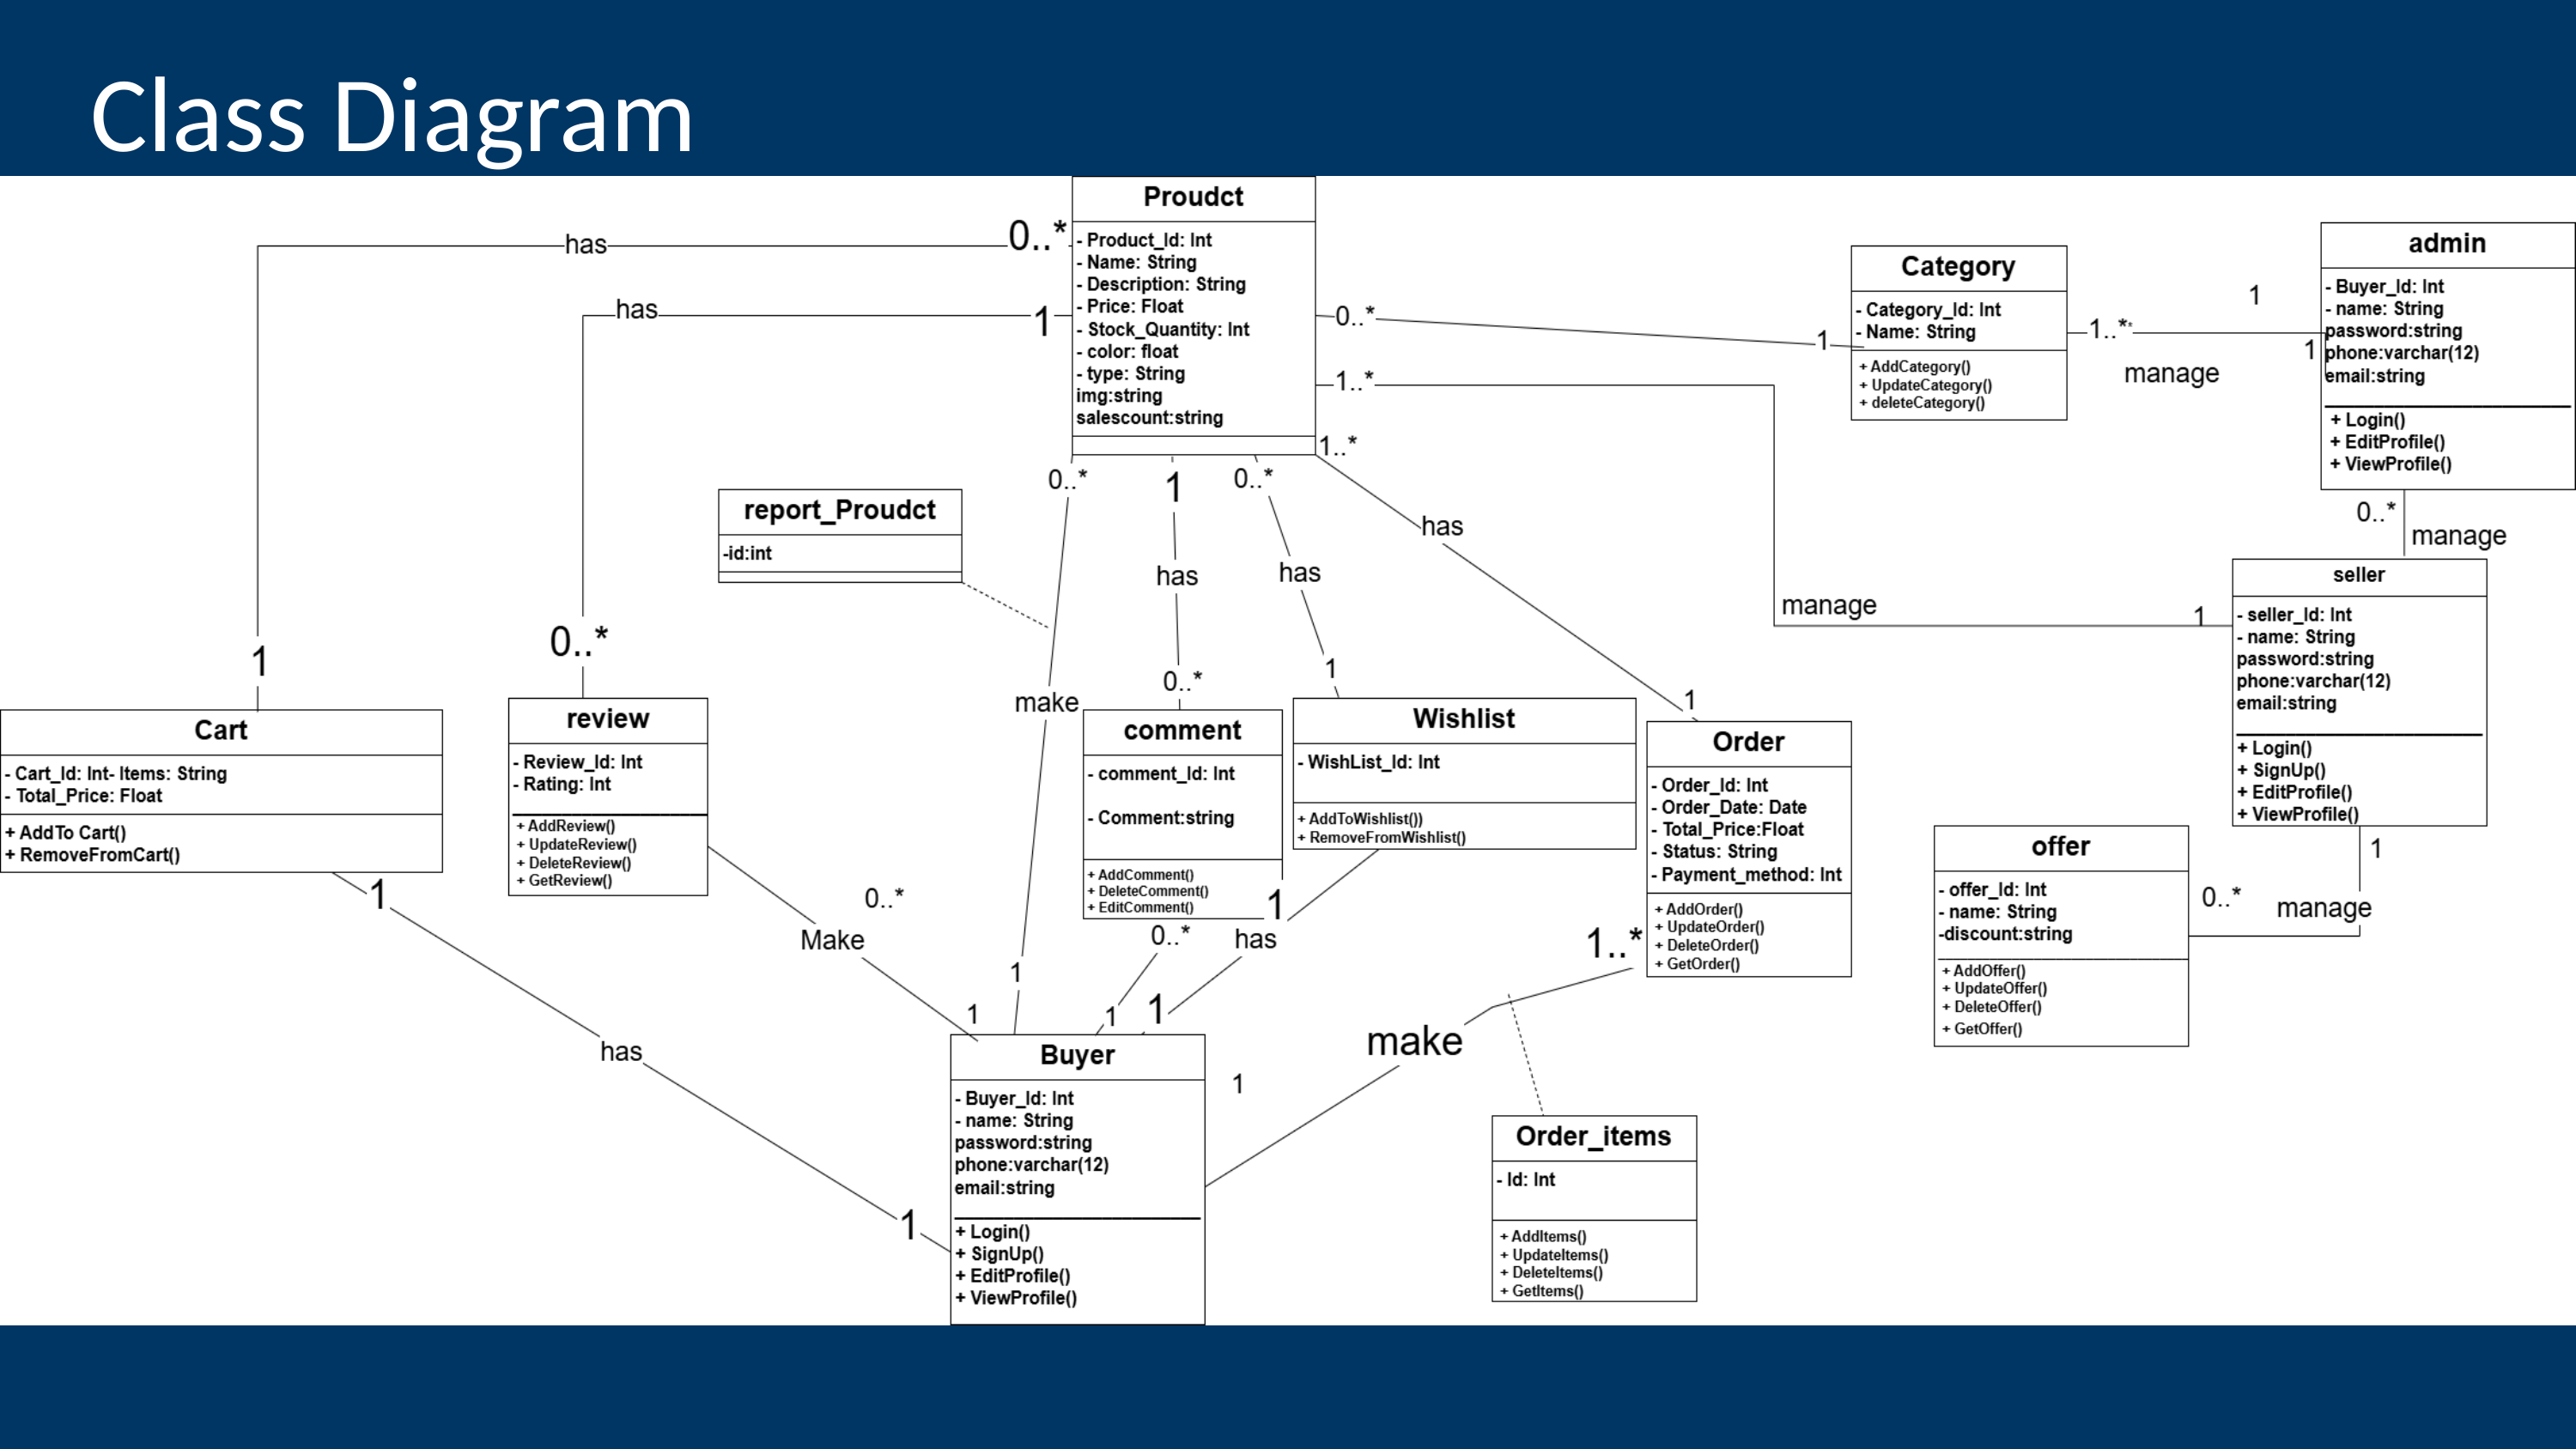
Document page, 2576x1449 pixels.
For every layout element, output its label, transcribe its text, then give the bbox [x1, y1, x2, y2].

text_box Class Diagram [53, 37, 1342, 173]
picture [0, 176, 2576, 1325]
